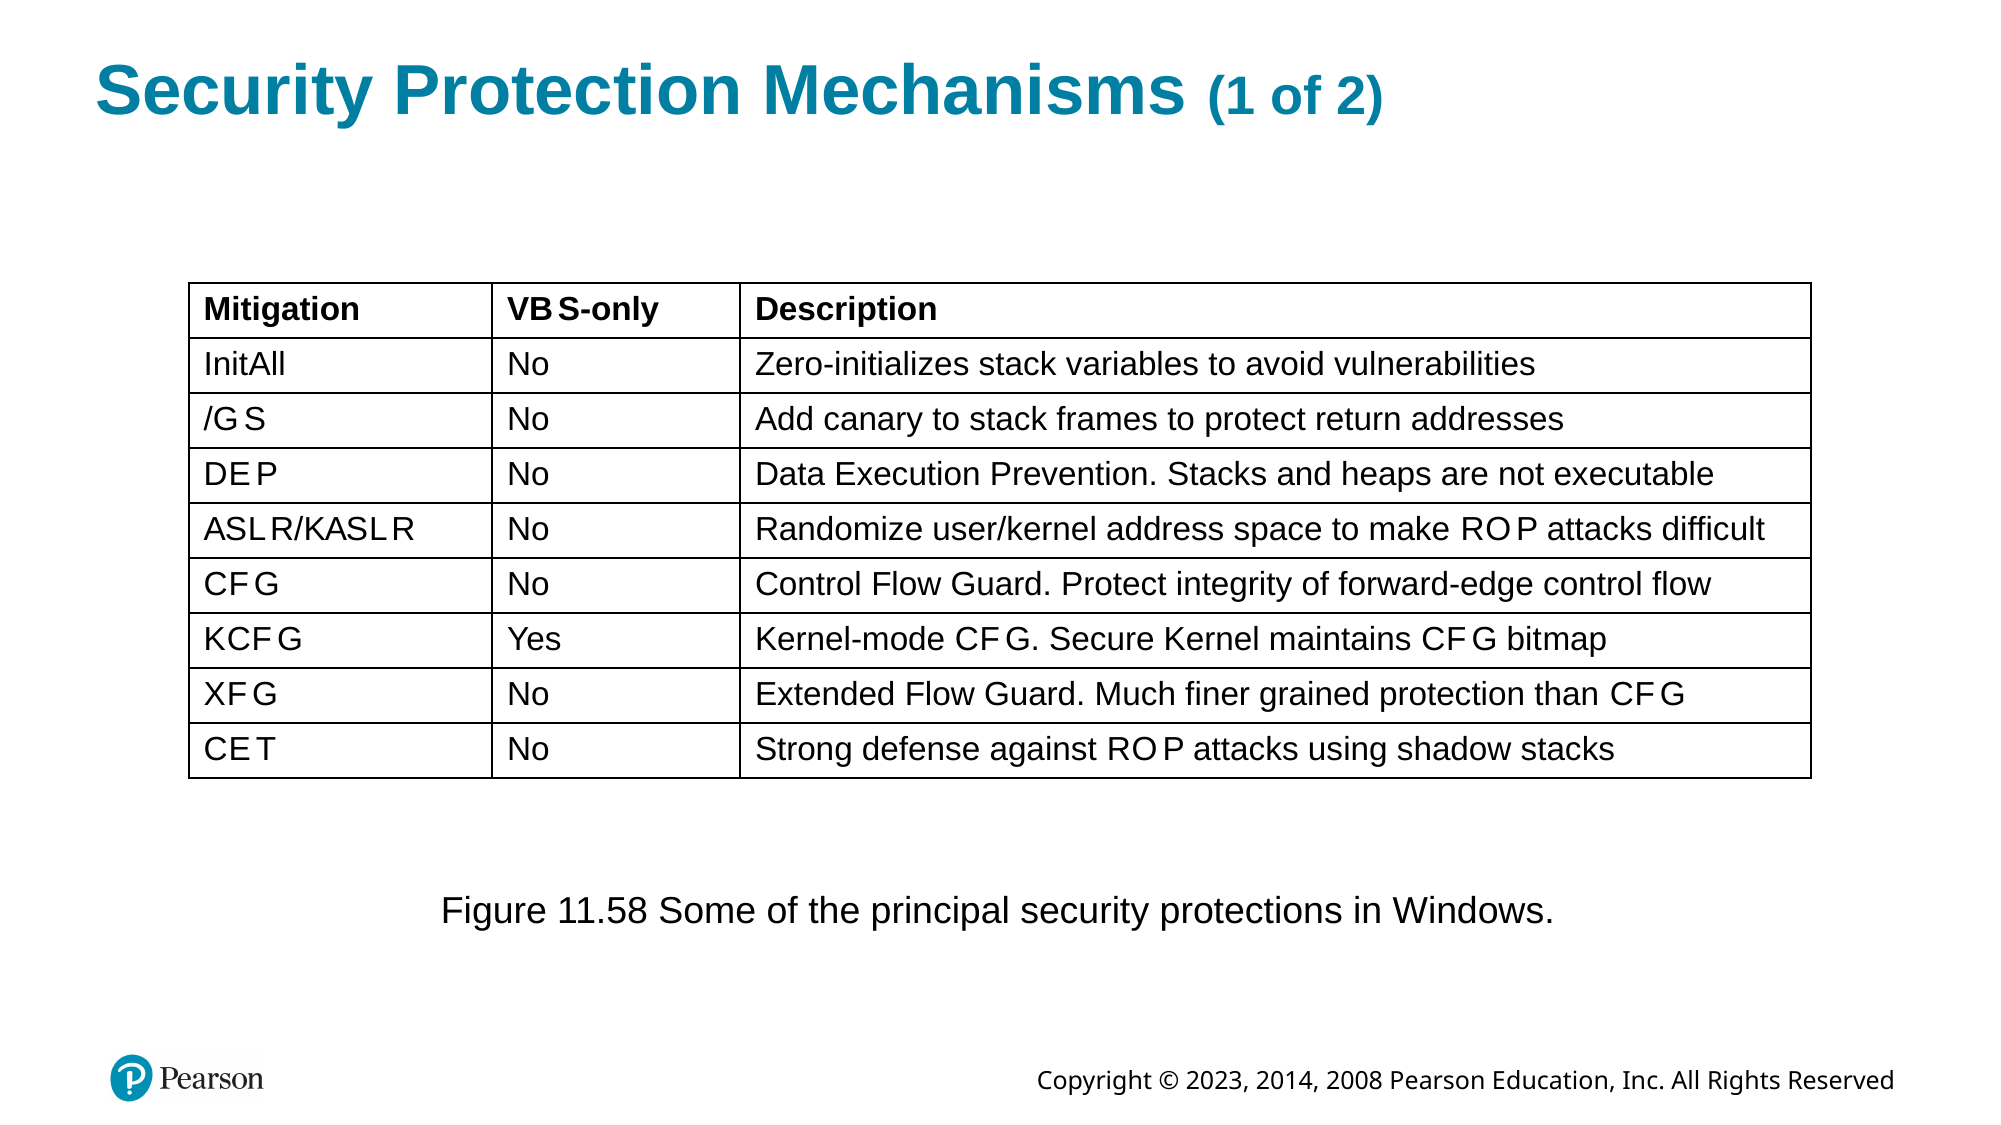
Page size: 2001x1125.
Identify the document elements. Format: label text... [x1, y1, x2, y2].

table_cell C E T [190, 724, 440, 777]
table_header V B S-only [493, 284, 739, 337]
table_cell Strong defense against R O P attacks using shadow stacks [1571, 724, 1810, 777]
table_cell Randomize user/kernel address space to make R O P attacks difficult [741, 504, 1810, 557]
list Figure 11.58 Some of the principal security protections in Windows. [440, 586, 1571, 1125]
table_cell Control Flow Guard. Protect integrity of forward-edge control flow [741, 559, 1810, 612]
table_cell Extended Flow Guard. Much finer grained protection than C F G [1571, 669, 1810, 722]
table_header Mitigation [190, 284, 491, 337]
table_cell Zero-initializes stack variables to avoid vulnerabilities [741, 339, 1810, 392]
table_header Description [741, 284, 1810, 337]
table_cell Data Execution Prevention. Stacks and heaps are not executable [741, 449, 1810, 502]
table_cell K C F G [190, 614, 440, 667]
table_cell Add canary to stack frames to protect return addresses [741, 394, 1810, 447]
table_cell No [493, 339, 739, 392]
table_cell Init All [190, 339, 491, 392]
table_cell Kernel-mode C F G. Secure Kernel maintains C F G bit map [1571, 614, 1810, 667]
table_cell No [493, 394, 739, 447]
table_cell No [493, 449, 739, 502]
table_cell X F G [190, 669, 440, 722]
table_cell No [493, 504, 739, 557]
table_cell A S L R/K A S L R [190, 504, 491, 557]
table_cell No [493, 559, 739, 586]
table_cell D E P [190, 449, 491, 502]
table_cell C F G [190, 559, 491, 612]
title Security Protection Mechanisms (1 of 2) [95, 0, 1912, 184]
picture [109, 1053, 265, 1103]
table_cell /G S [190, 394, 491, 447]
